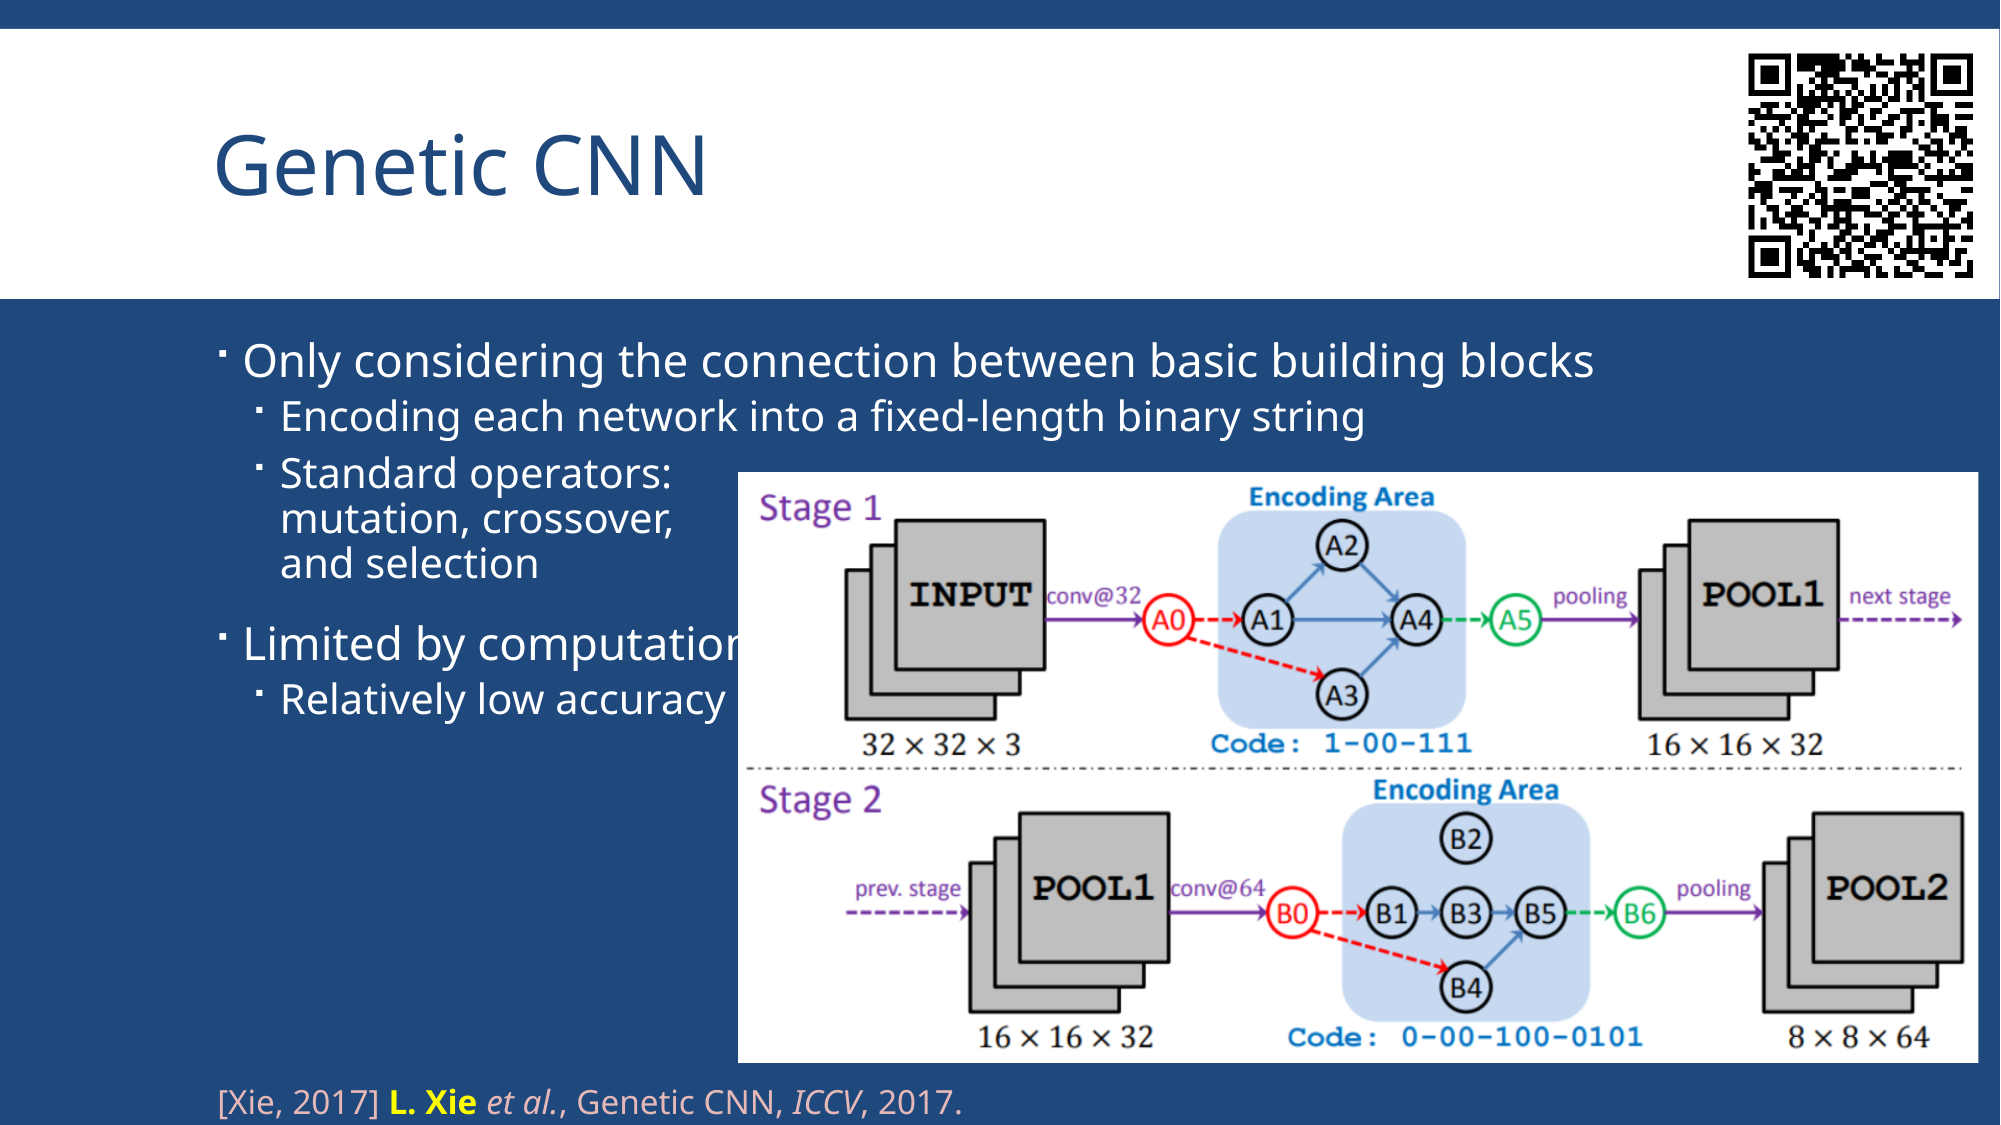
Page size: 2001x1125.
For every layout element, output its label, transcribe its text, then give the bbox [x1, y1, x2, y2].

picture [1803, 47, 1979, 284]
title Genetic CNN [197, 46, 1803, 295]
picture [737, 472, 1979, 1064]
text_box [Xie, 2017] L. Xie et al., Genetic CNN, ICCV, 2017. [201, 1080, 1798, 1123]
list Only considering the connection between basic building blocks Encoding each network into a fixed-length binary string Standard operators: mutation, crossover, and selection Limited by computation Relatively low accuracy [197, 329, 1803, 1020]
